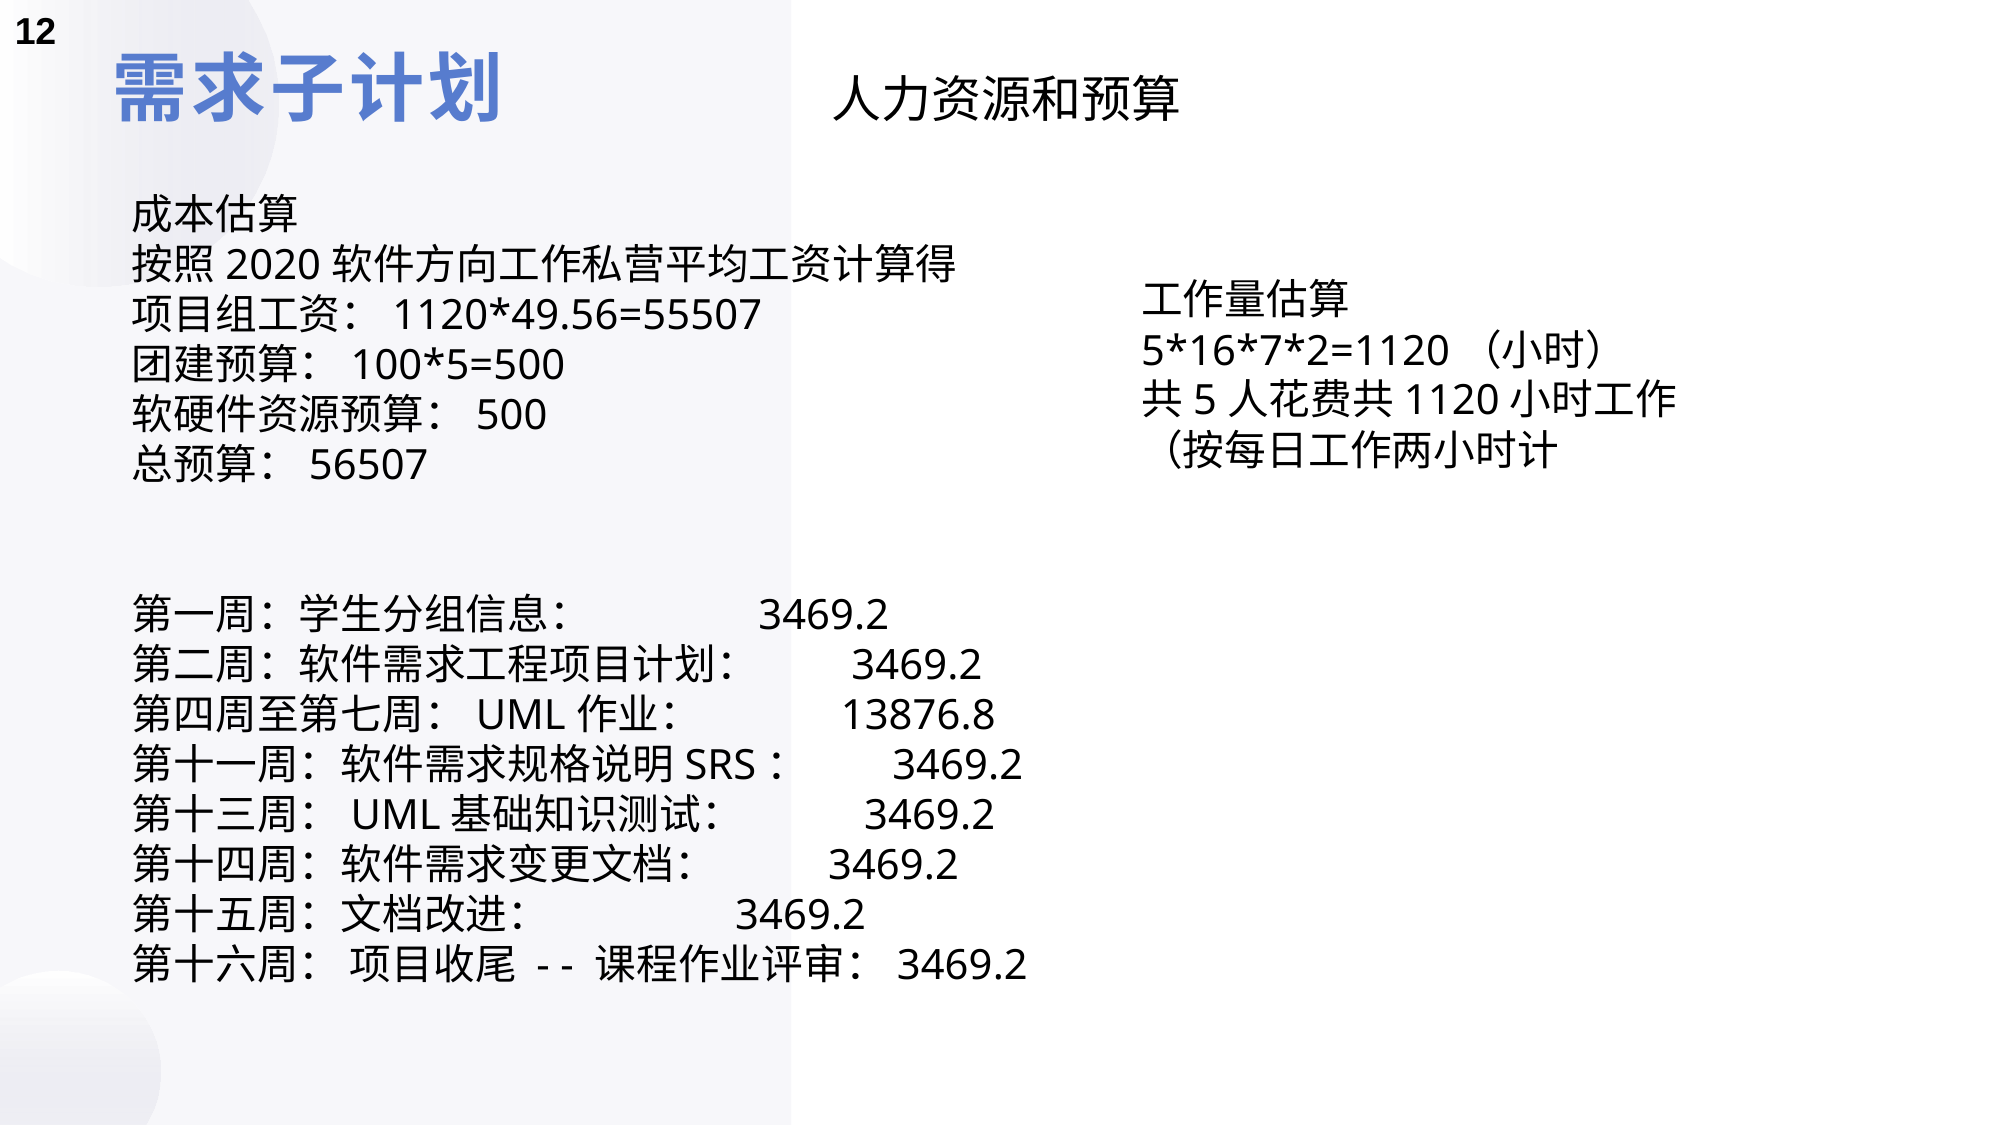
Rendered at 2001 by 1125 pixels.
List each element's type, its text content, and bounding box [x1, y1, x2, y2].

title 需求子计划 [95, 13, 745, 159]
text_box 成本估算 按照2020软件方向工作私营平均工资计算得 项目组工资：1120*49.56=55507 团建预算：100*5=500 软硬件资源预算：500 总预算：56507 第一周：学生分组信息： 3469.2 第二周：软件需求工程项目计划： 3469.2 第四周至第七周：UML作业： 13876.8 第十一周：软件需求规格说明SRS： 3469.2 第十三周：UML基础知识测试： 3469.2 第十四周：软件需求变更文档： 3469.2 第十五周：文档改进： 3469.2 第十六周： 项目收尾 - - 课程作业评审：3469.2 [117, 180, 1326, 996]
text_box 工作量估算 5*16*7*2=1120（小时） 共5人花费共1120小时工作（按每日工作两小时计 [1126, 265, 1759, 481]
text_box 12 [0, 0, 131, 60]
text_box 人力资源和预算 [816, 59, 1230, 135]
